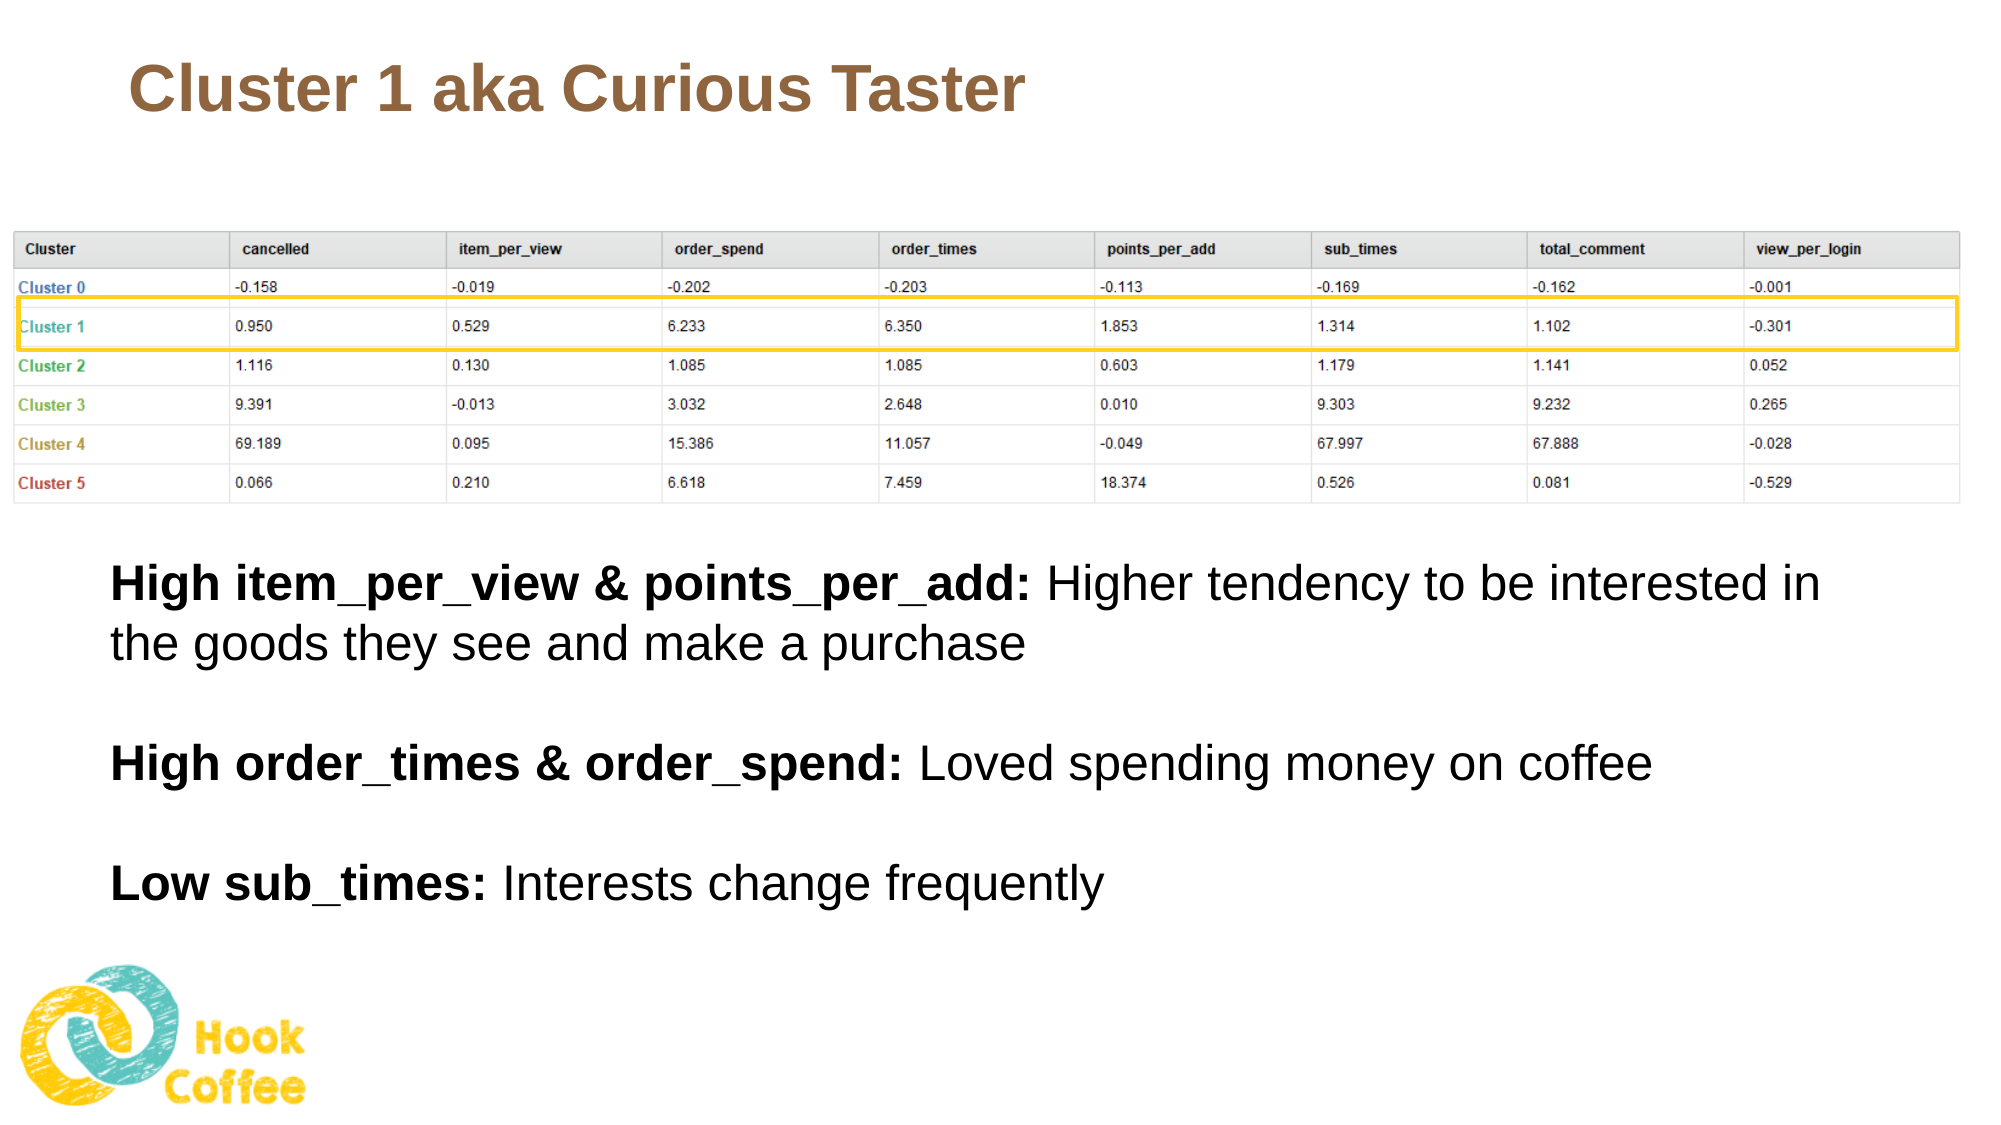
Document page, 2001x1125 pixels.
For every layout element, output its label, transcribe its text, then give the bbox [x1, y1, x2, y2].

text_box Cluster 1 aka Curious Taster [113, 37, 2000, 133]
picture [15, 963, 318, 1110]
picture [0, 213, 1976, 527]
text_box High item_per_view & points_per_add: Higher tendency to be interested in the goods they see and make a purchase High order_times & order_spend: Loved spending money on coffee Low sub_times: Interests change frequently [95, 538, 1918, 986]
